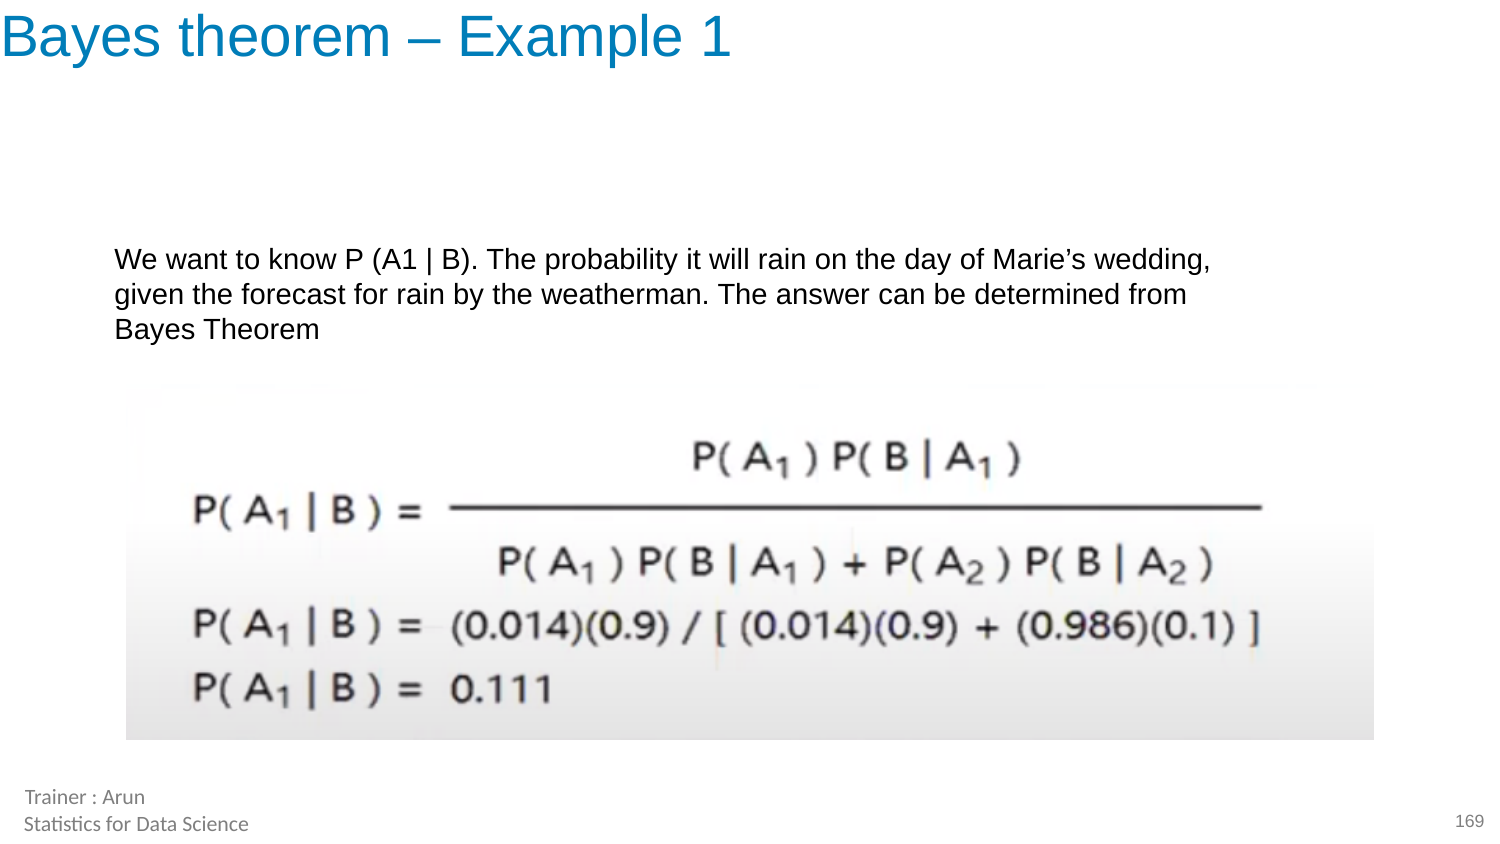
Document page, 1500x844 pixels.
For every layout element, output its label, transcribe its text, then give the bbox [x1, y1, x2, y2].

picture [126, 384, 1374, 740]
title Bayes theorem – Example 1 [0, 0, 1305, 104]
text_box We want to know P (A1 | B). The probability it will rain on the day of Marie’s wedding, given the forecast for rain by the weatherman. The answer can be determined from Bayes Theorem [99, 233, 1288, 353]
